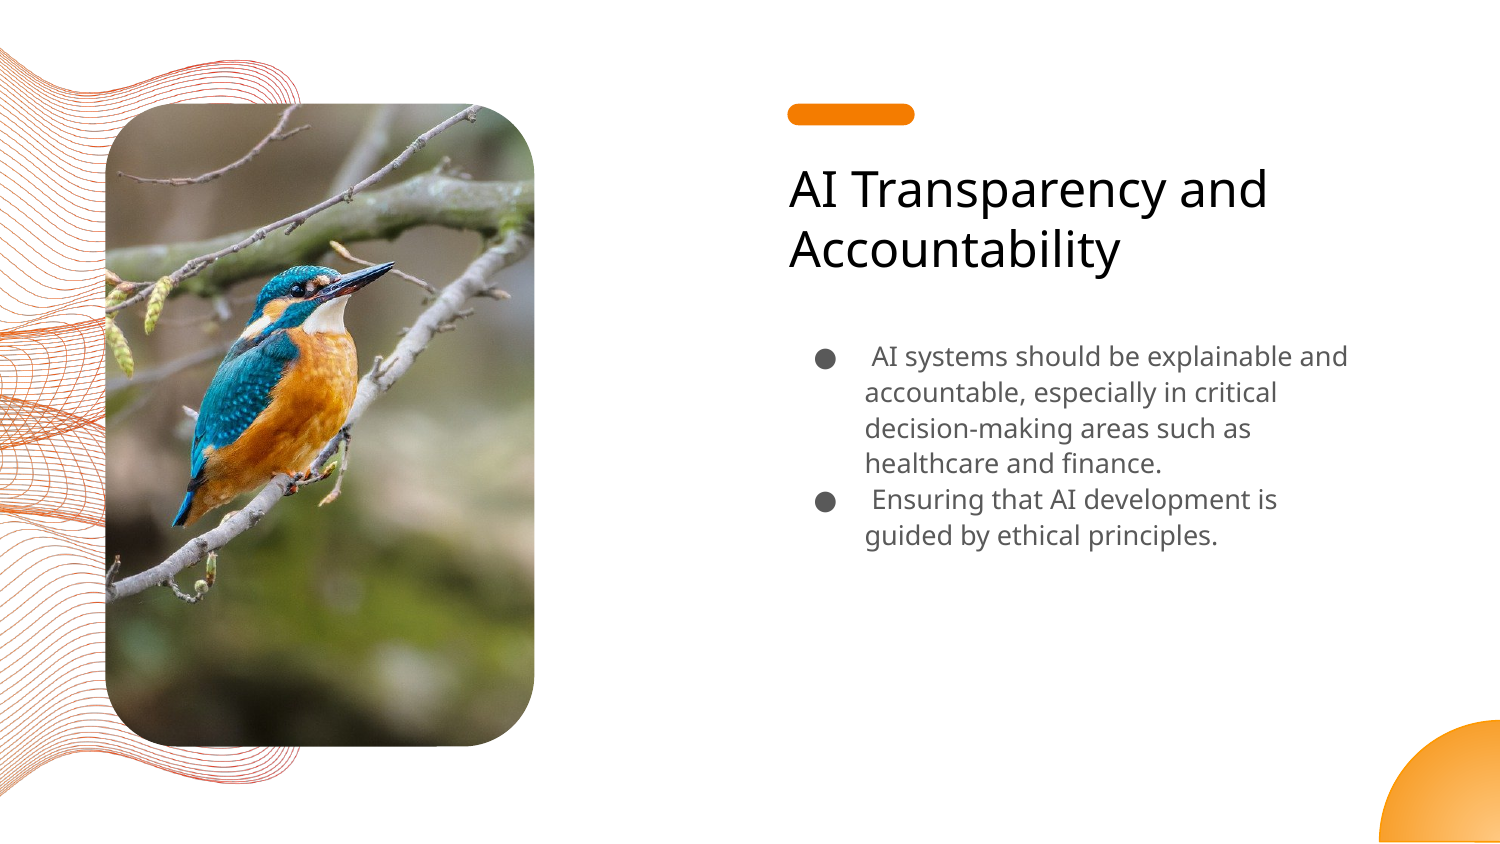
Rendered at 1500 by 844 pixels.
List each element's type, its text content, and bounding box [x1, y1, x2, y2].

subtitle AI systems should be explainable and accountable, especially in critical decision-making areas such as healthcare and finance. Ensuring that AI development is guided by ethical principles. [774, 321, 1364, 644]
title AI Transparency and Accountability [774, 163, 1364, 271]
picture [0, 0, 535, 844]
